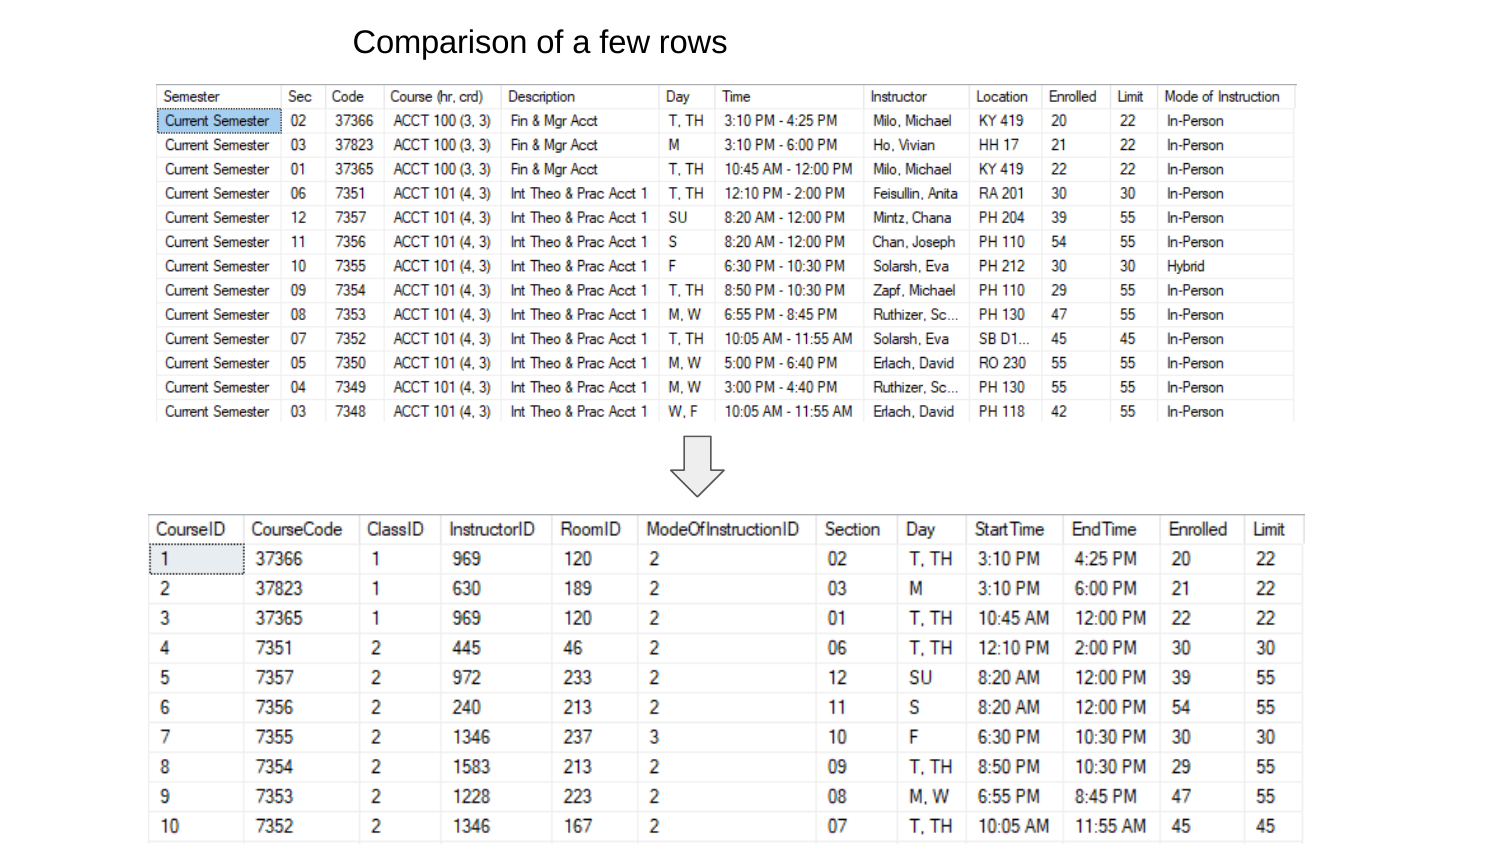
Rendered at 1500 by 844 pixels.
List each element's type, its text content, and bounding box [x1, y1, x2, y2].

title Comparison of a few rows [337, 5, 1180, 76]
picture [155, 84, 1297, 423]
picture [147, 513, 1305, 844]
text_box [670, 436, 725, 497]
